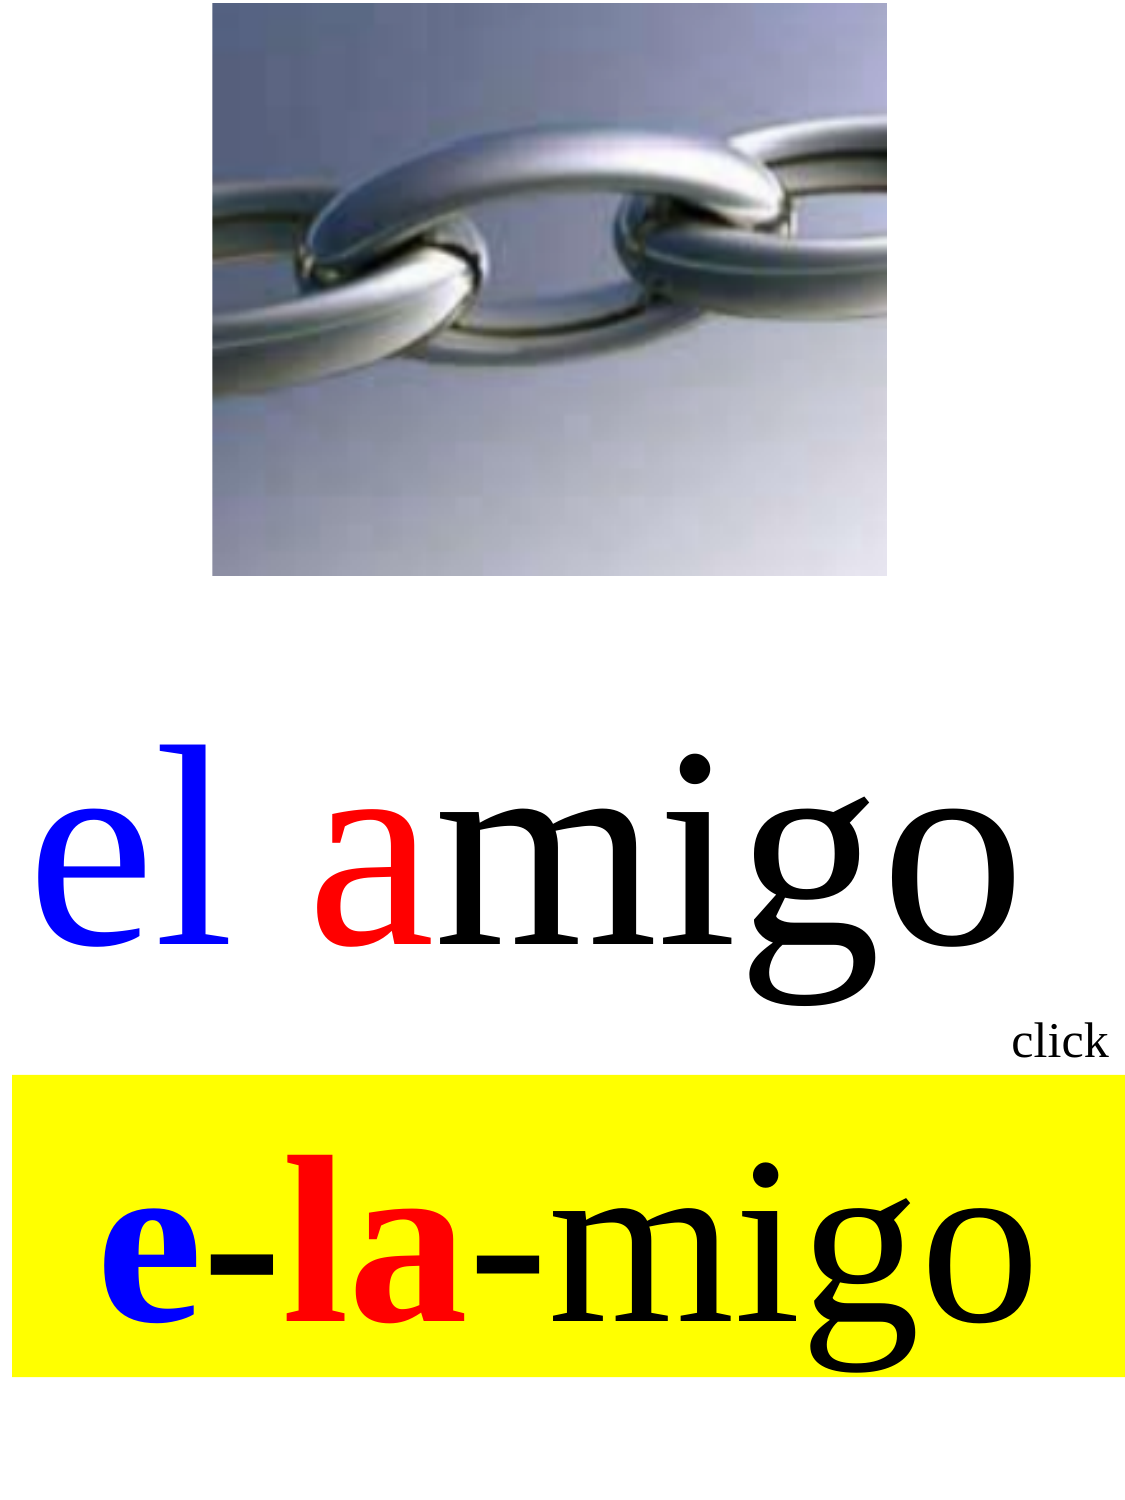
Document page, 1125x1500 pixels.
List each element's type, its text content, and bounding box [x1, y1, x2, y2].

text_box click [996, 999, 1124, 1075]
text_box el amigo [12, 650, 1041, 1010]
picture [212, 2, 888, 577]
text_box e-la-migo [12, 1074, 1125, 1378]
